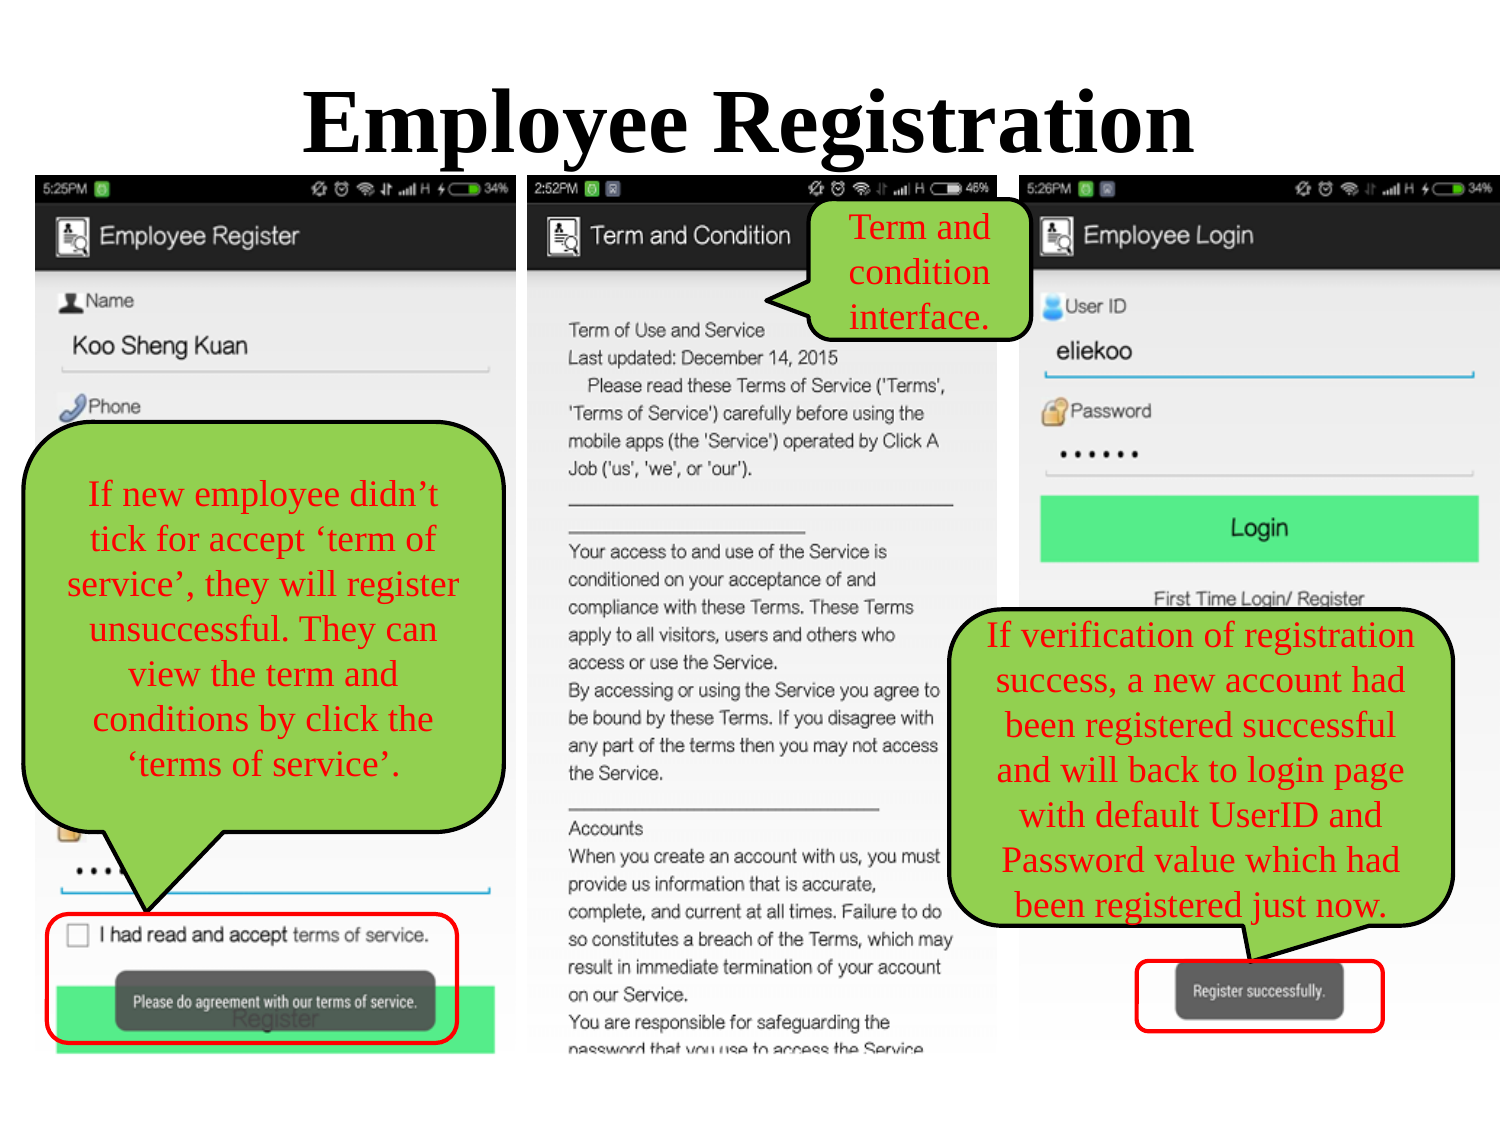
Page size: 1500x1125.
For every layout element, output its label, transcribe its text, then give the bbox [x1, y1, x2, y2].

picture [527, 175, 997, 1076]
text_box If verification of registration success, a new account had been registered successful and will back to login page with default UserID and Password value which had been registered just now. [1002, 607, 1014, 928]
title Employee Registration [75, 45, 1425, 188]
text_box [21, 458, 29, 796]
picture [1019, 175, 1500, 1065]
text_box Term and condition interface. [1002, 197, 1014, 342]
picture [34, 175, 516, 1076]
